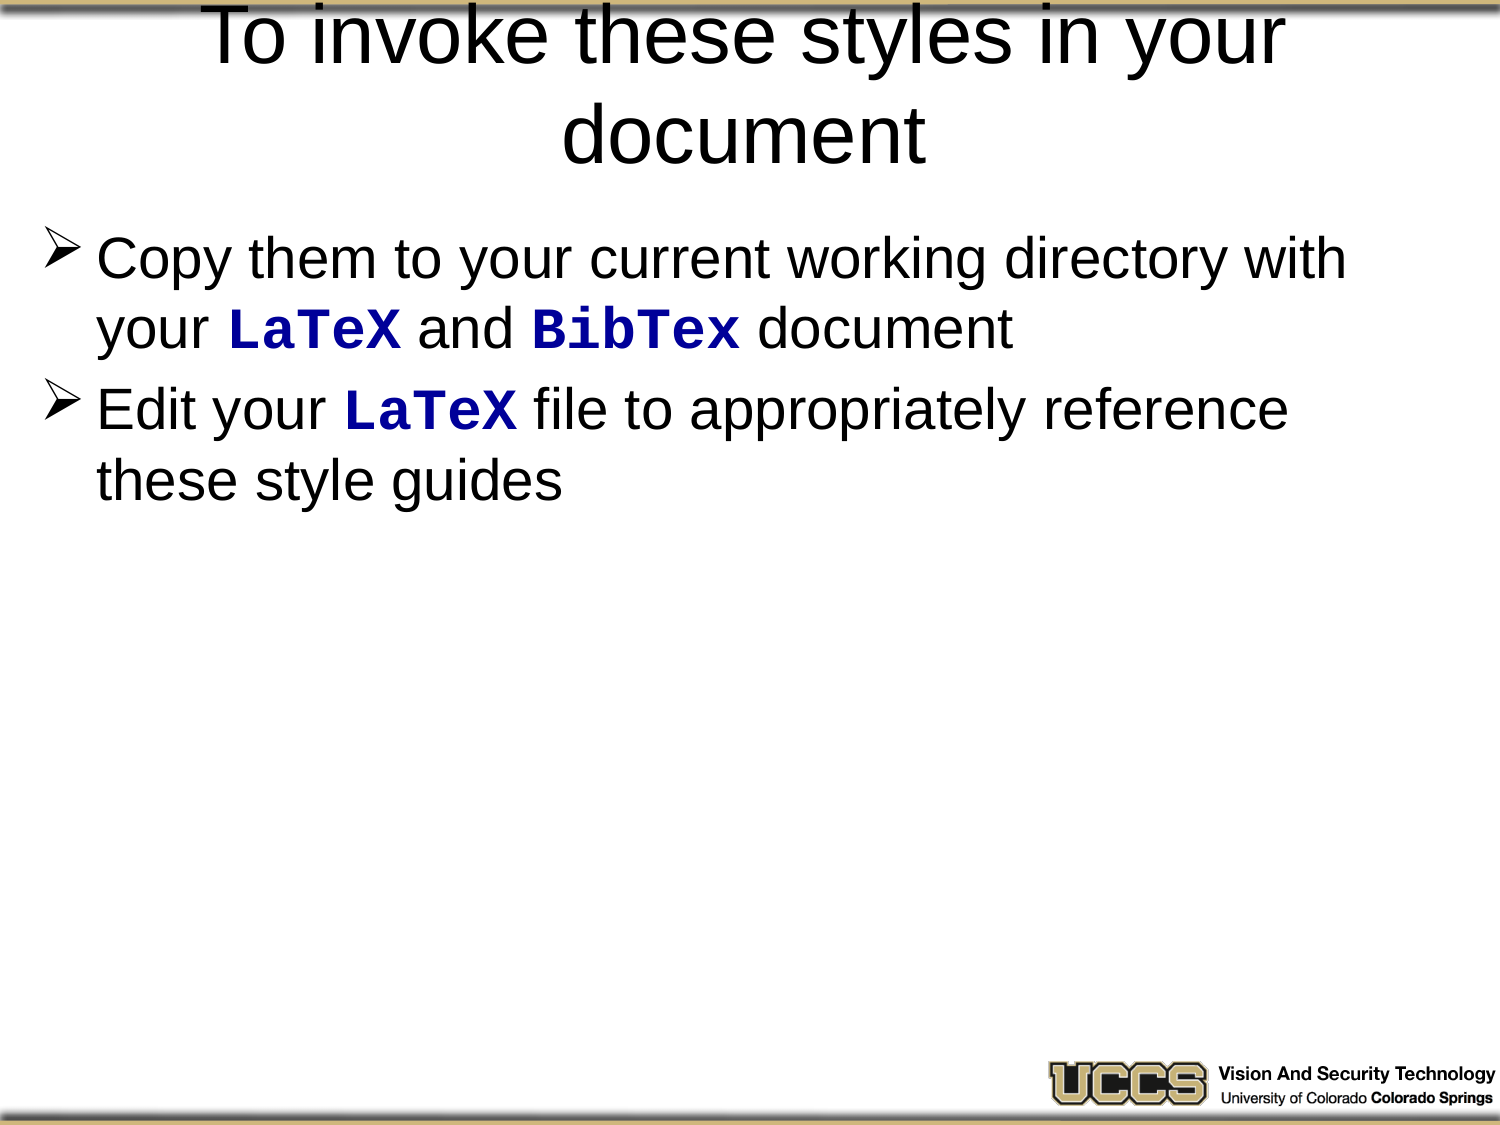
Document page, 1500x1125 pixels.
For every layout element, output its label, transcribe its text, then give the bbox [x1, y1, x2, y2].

list Copy them to your current working directory with your LaTeX and BibTex document Edit your LaTeX file to appropriately reference these style guides [24, 212, 1463, 1054]
picture [1039, 1053, 1500, 1116]
title To invoke these styles in your document [24, 37, 1463, 188]
